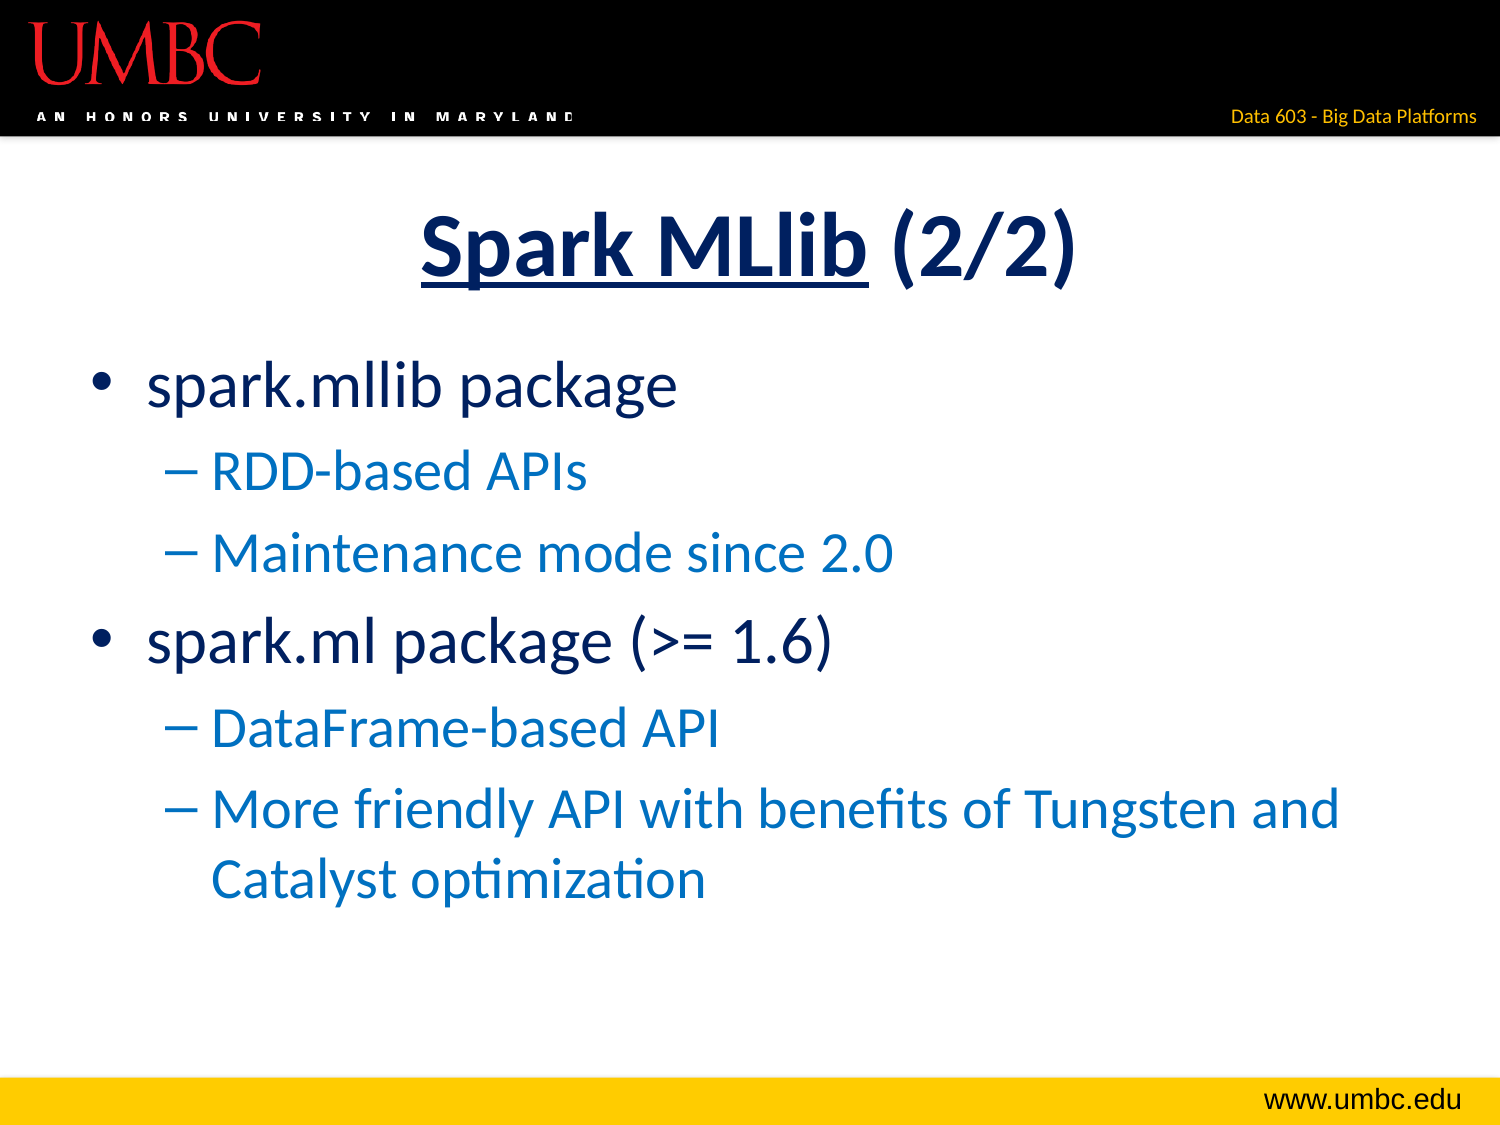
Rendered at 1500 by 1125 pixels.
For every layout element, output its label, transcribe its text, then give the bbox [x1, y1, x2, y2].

title Spark MLlib (2/2) [75, 145, 1425, 333]
list spark.mllib package RDD-based APIs Maintenance mode since 2.0 spark.ml package (>= 1.6) DataFrame-based API More friendly API with benefits of Tungsten and Catalyst optimization [75, 333, 1425, 936]
